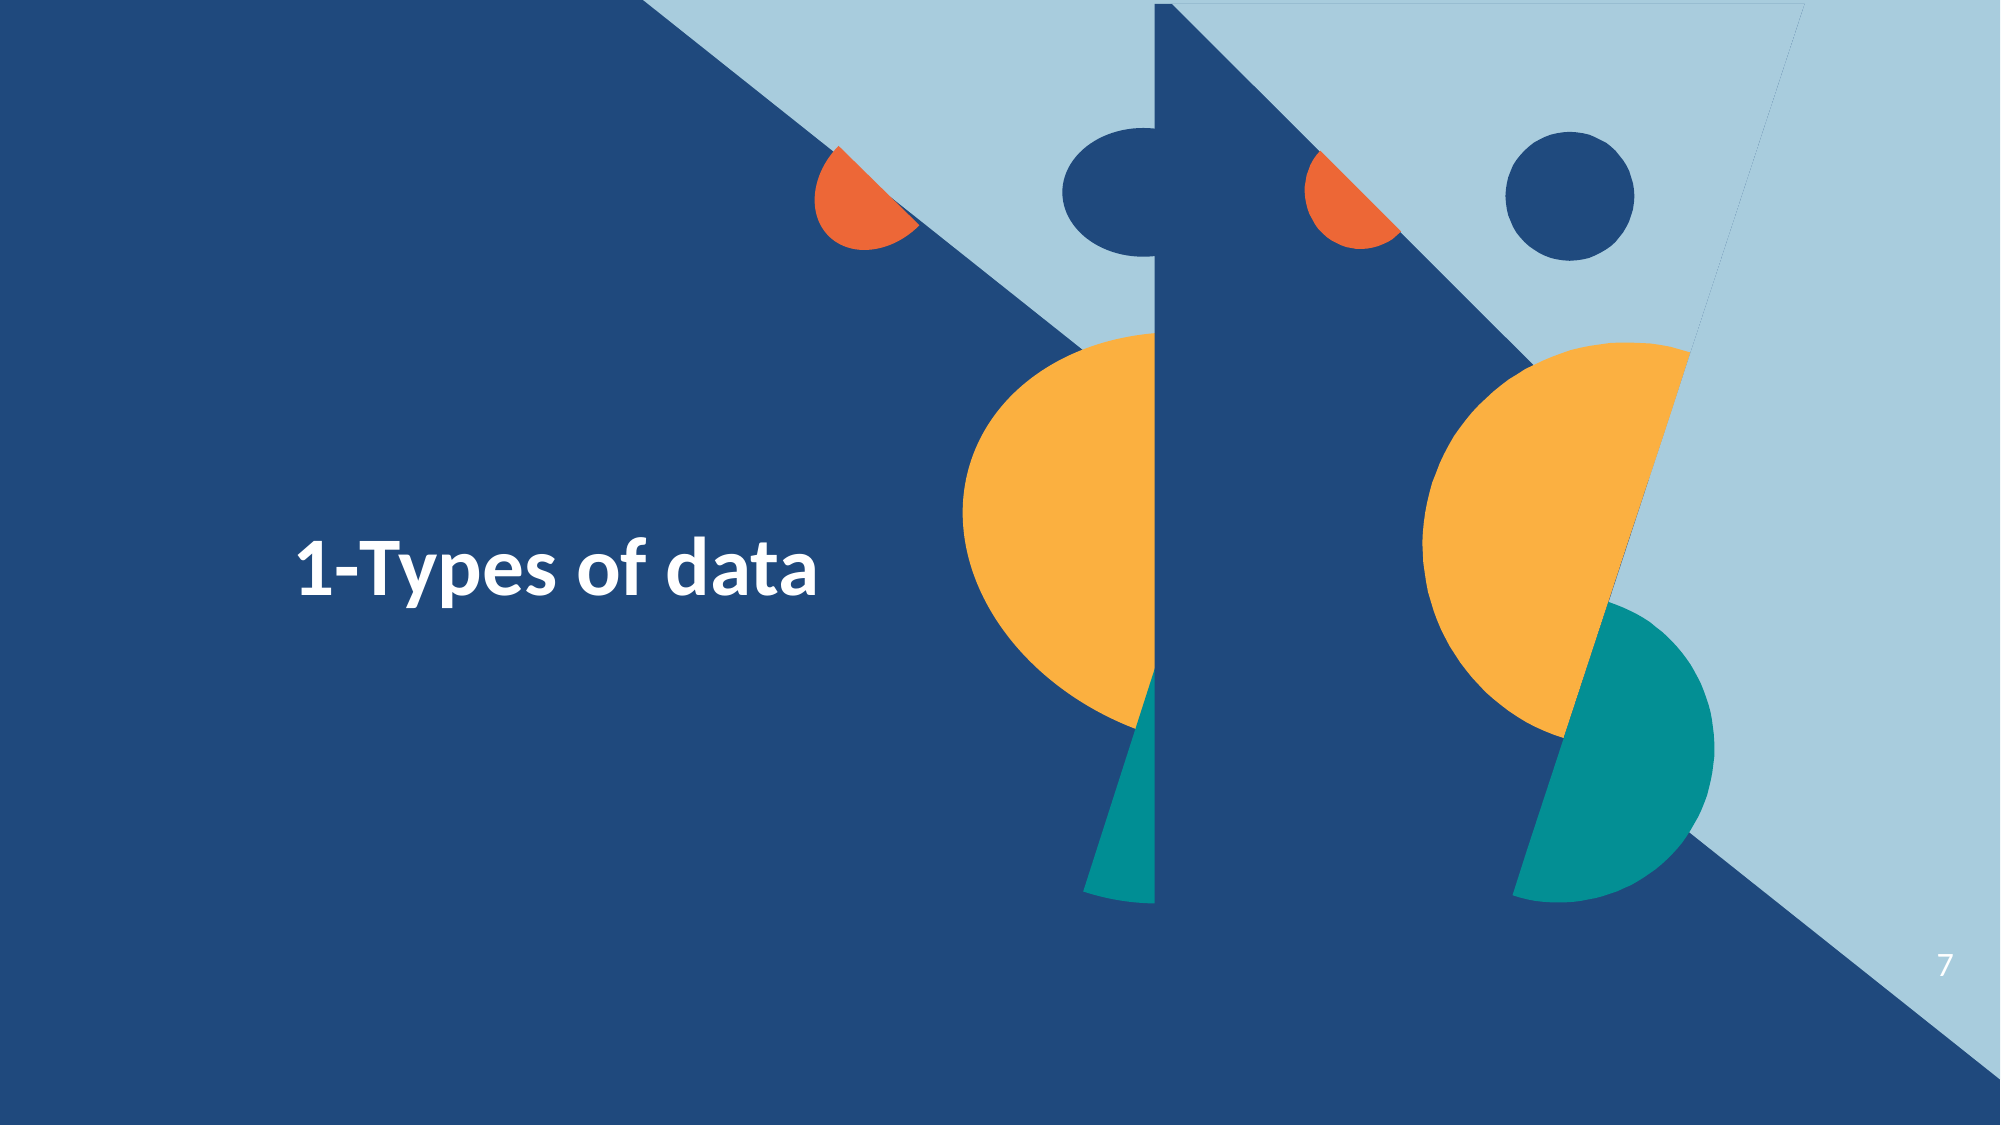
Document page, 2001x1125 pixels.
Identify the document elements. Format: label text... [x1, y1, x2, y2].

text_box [1154, 3, 1805, 1125]
slide_number 7 [1808, 942, 1954, 984]
text_box 1-Types of data [292, 512, 907, 613]
